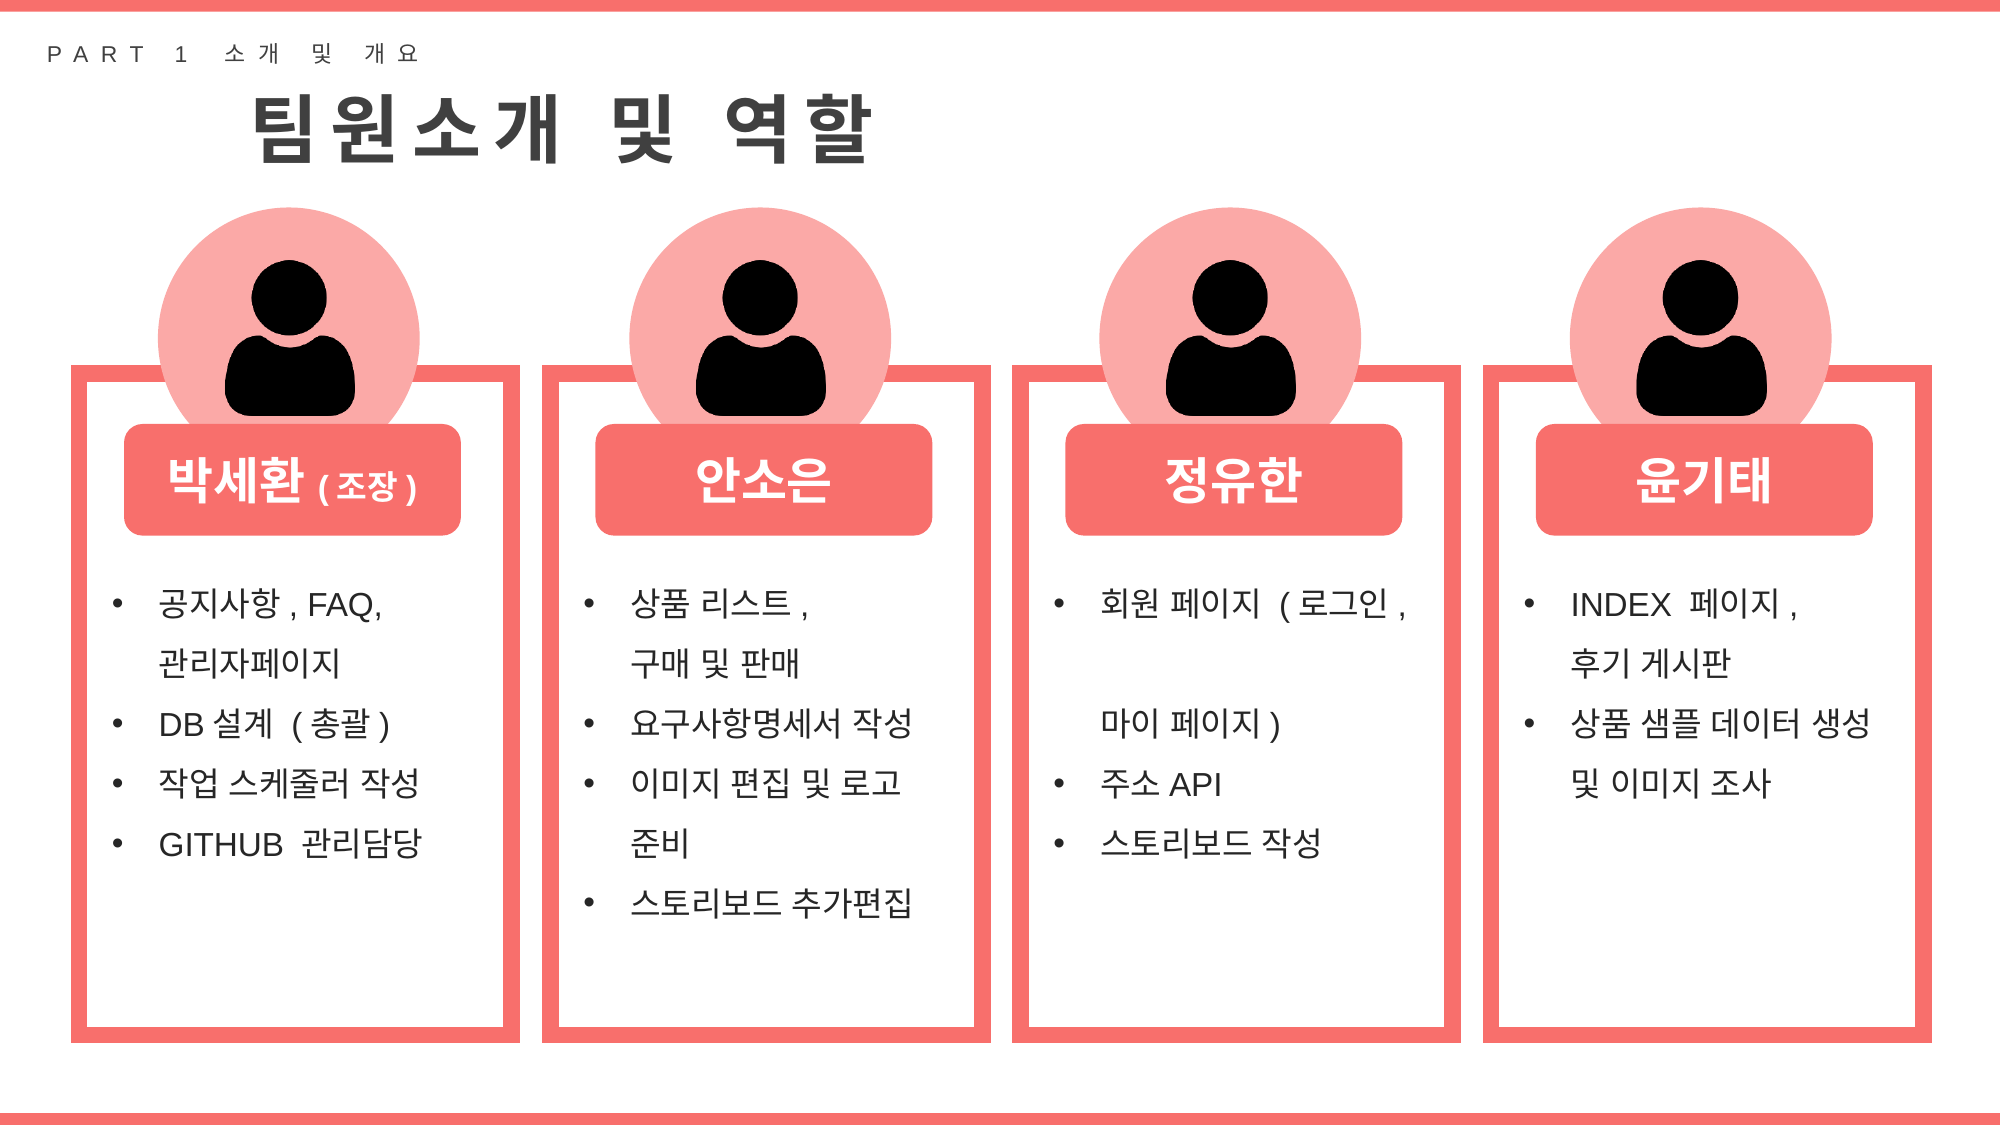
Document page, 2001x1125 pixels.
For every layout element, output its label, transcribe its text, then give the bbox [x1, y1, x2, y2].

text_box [1490, 207, 1924, 1036]
text_box 팀원소개 및 역할 [234, 75, 890, 181]
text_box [550, 207, 983, 1036]
text_box PART 1 소개 및 개요 [32, 32, 435, 75]
text_box [0, 0, 2000, 13]
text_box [79, 207, 512, 1036]
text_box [1020, 207, 1453, 1036]
text_box [0, 1112, 2000, 1125]
